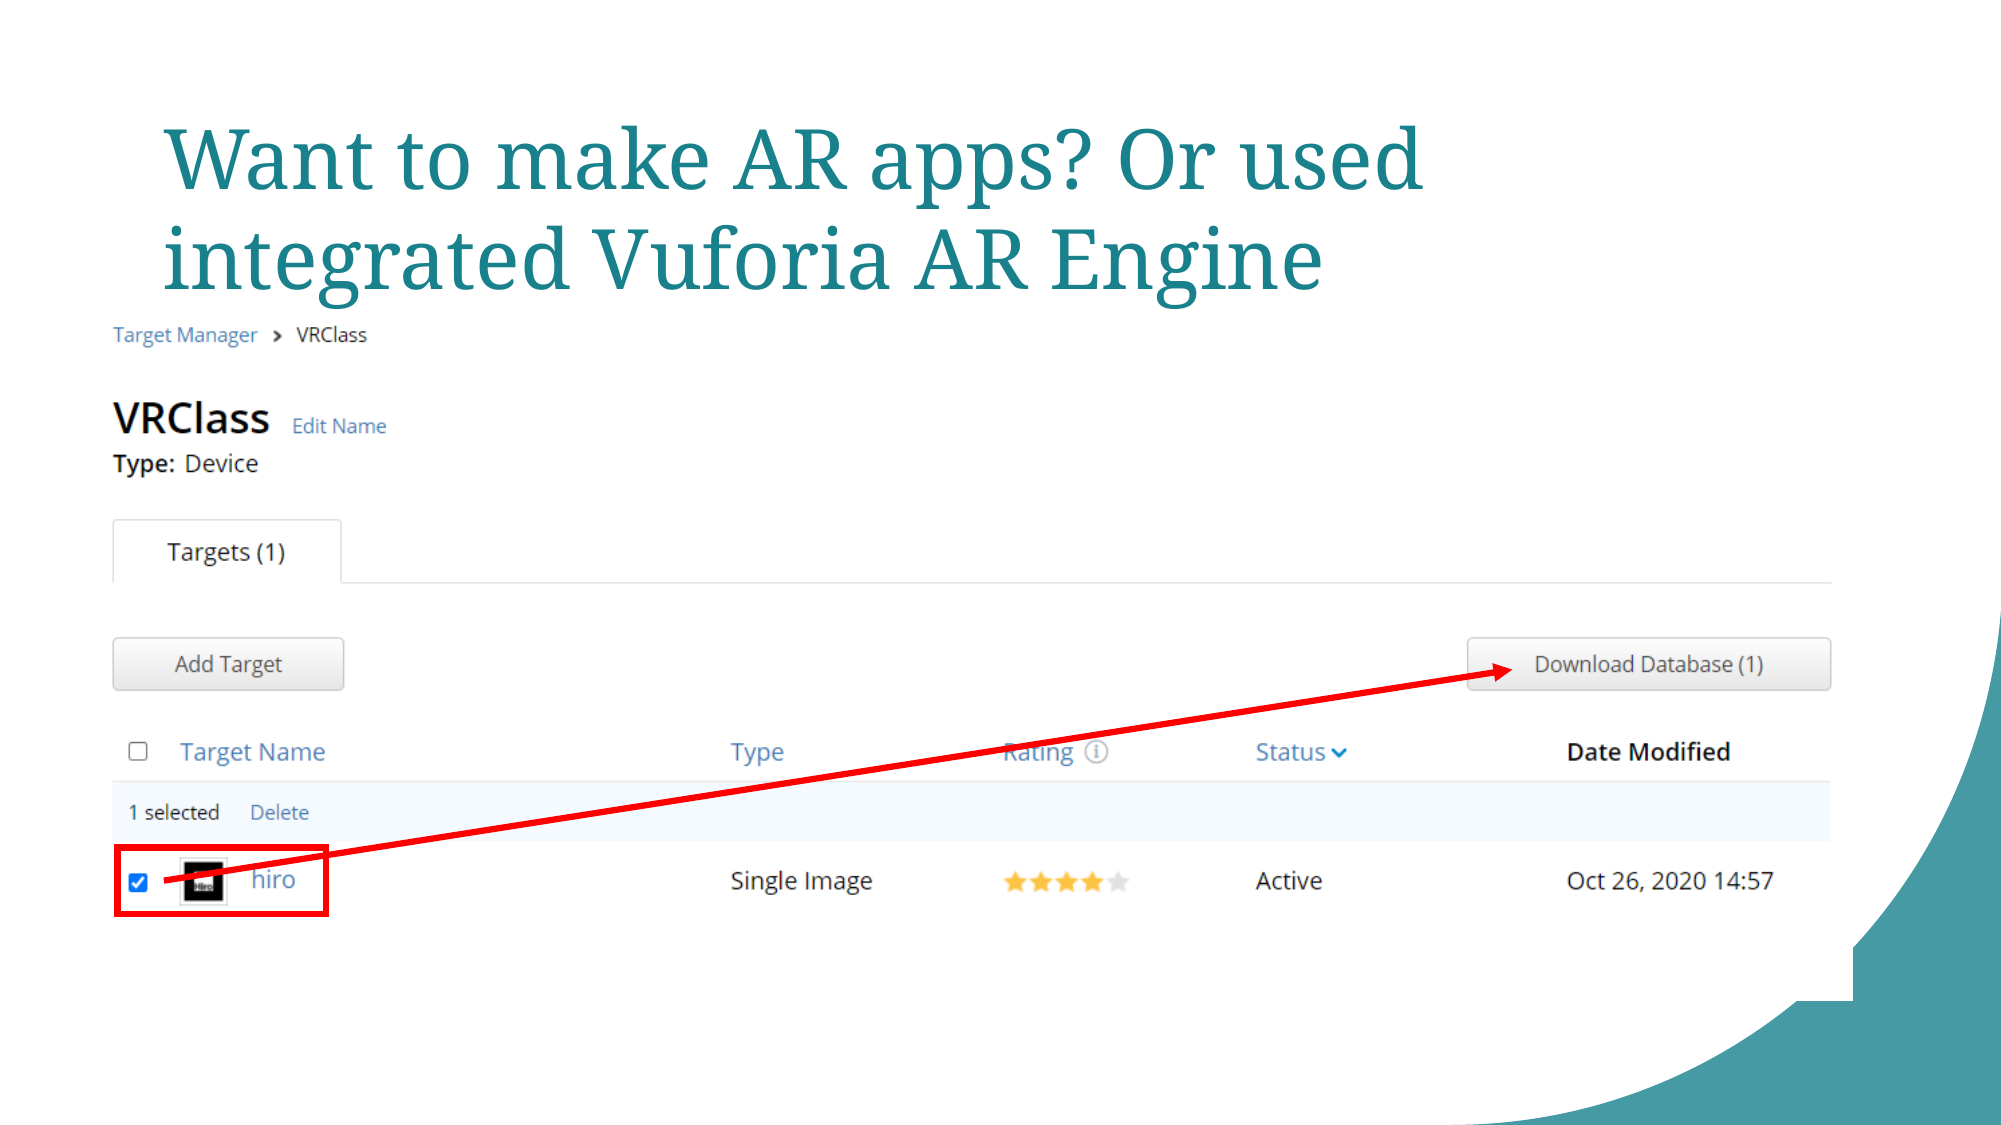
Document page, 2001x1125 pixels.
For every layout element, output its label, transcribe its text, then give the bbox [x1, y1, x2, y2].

picture [106, 314, 1853, 1001]
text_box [163, 669, 1513, 881]
title Want to make AR apps? Or used integrated Vuforia AR Engine [148, 96, 1775, 314]
